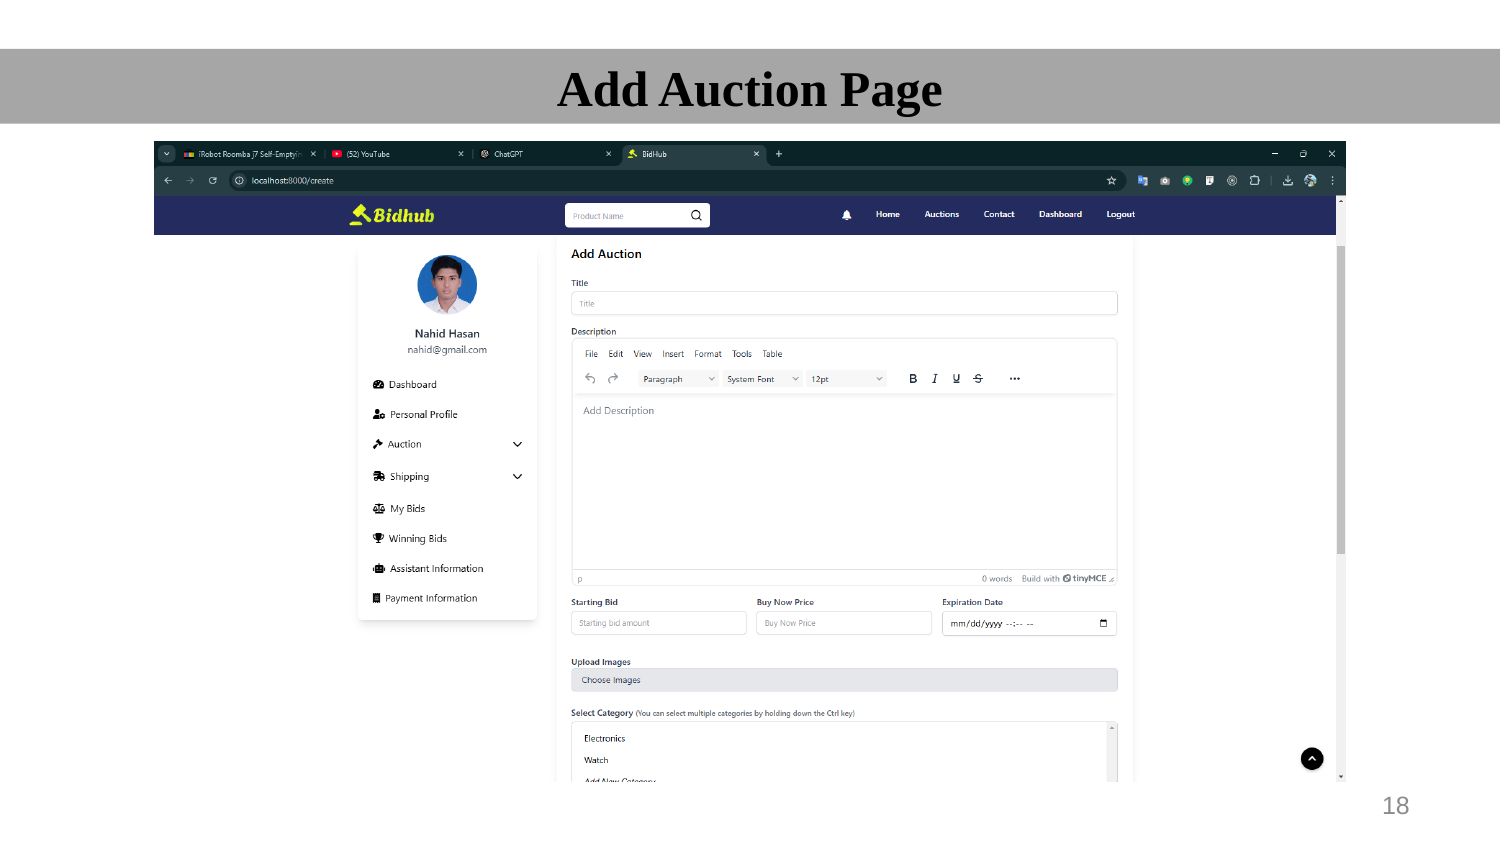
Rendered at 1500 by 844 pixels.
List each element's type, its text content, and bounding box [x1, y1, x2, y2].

slide_number 18 [1074, 782, 1425, 827]
picture [153, 141, 1347, 783]
text_box Add Auction Page [0, 48, 1500, 124]
